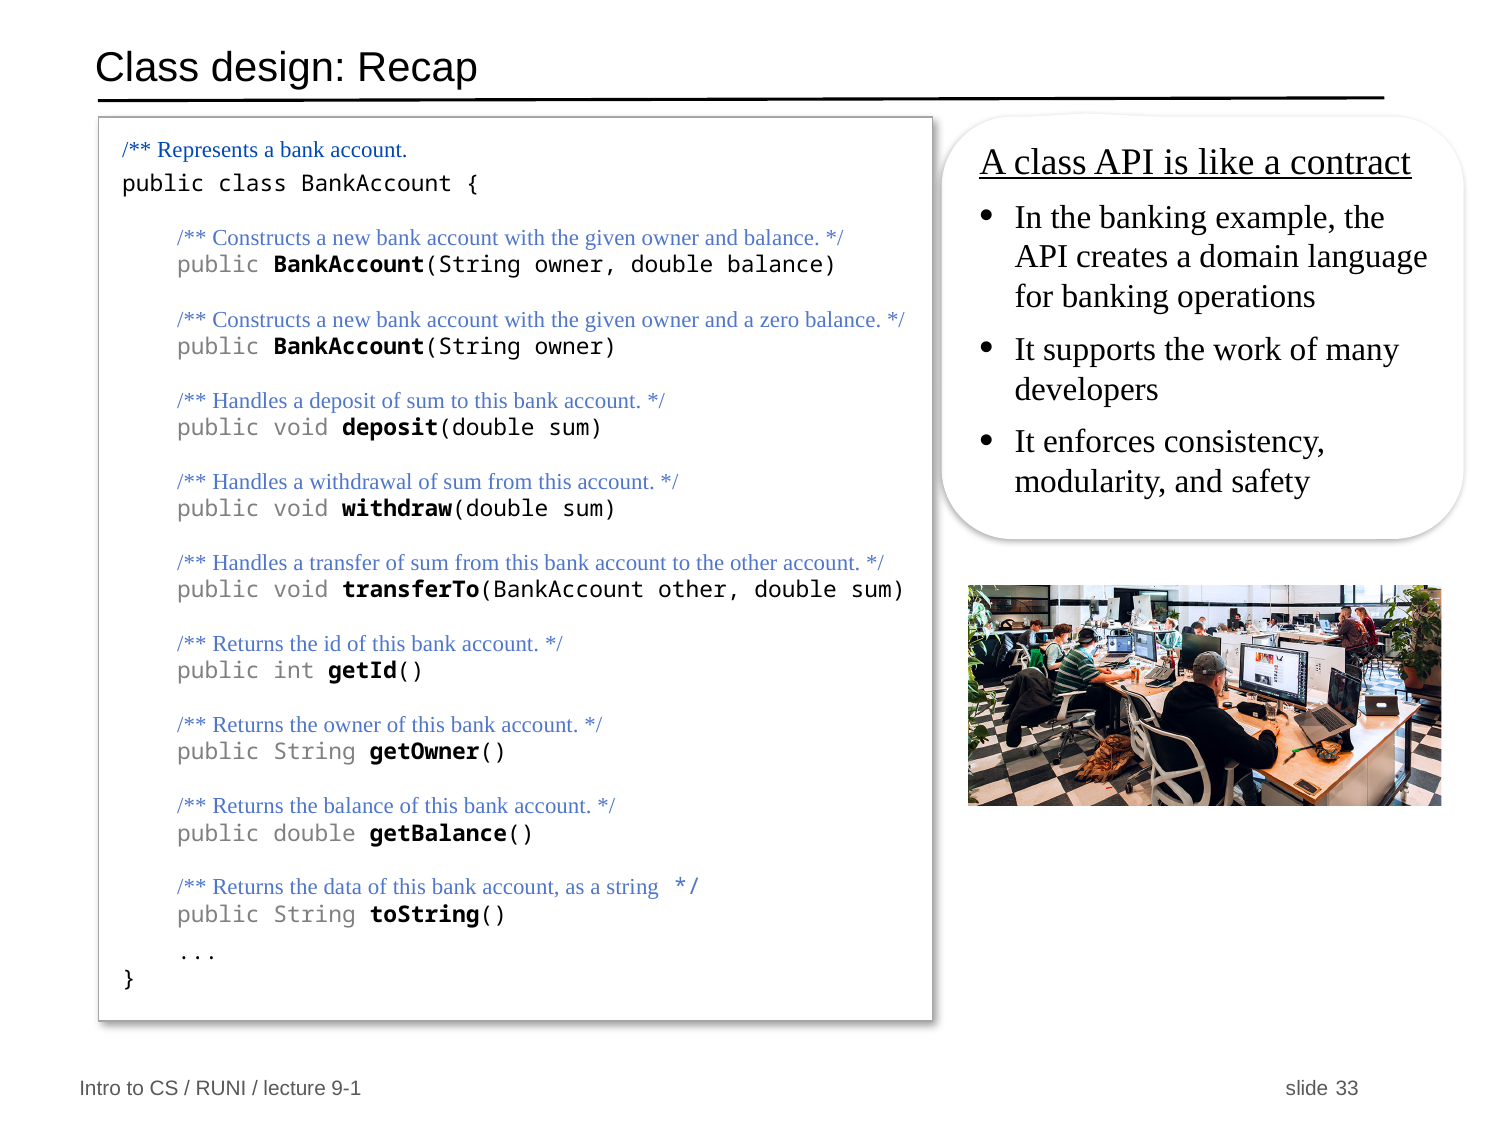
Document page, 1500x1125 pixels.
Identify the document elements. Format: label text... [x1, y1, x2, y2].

text_box A class API is like a contract In the banking example, the API creates a domain language for banking operations It supports the work of many developers It enforces consistency, modularity, and safety [943, 112, 1465, 540]
picture [967, 585, 1442, 807]
title Class design: Recap [79, 33, 1371, 109]
text_box /** Represents a bank account. public class BankAccount { /** Constructs a new bank account with the given owner and balance. */ public BankAccount(String owner, double balance) /** Constructs a new bank account with the given owner and a zero balance. */ public BankAccount(String owner) /** Handles a deposit of sum to this bank account. */ public void deposit(double sum) /** Handles a withdrawal of sum from this account. */ public void withdraw(double sum) /** Handles a transfer of sum from this bank account to the other account. */ public void transferTo(BankAccount other, double sum) /** Returns the id of this bank account. */ public int getId() /** Returns the owner of this bank account. */ public String getOwner() /** Returns the balance of this bank account. */ public double getBalance() /** Returns the data of this bank account, as a string */ public String toString() ... } [98, 117, 933, 1022]
